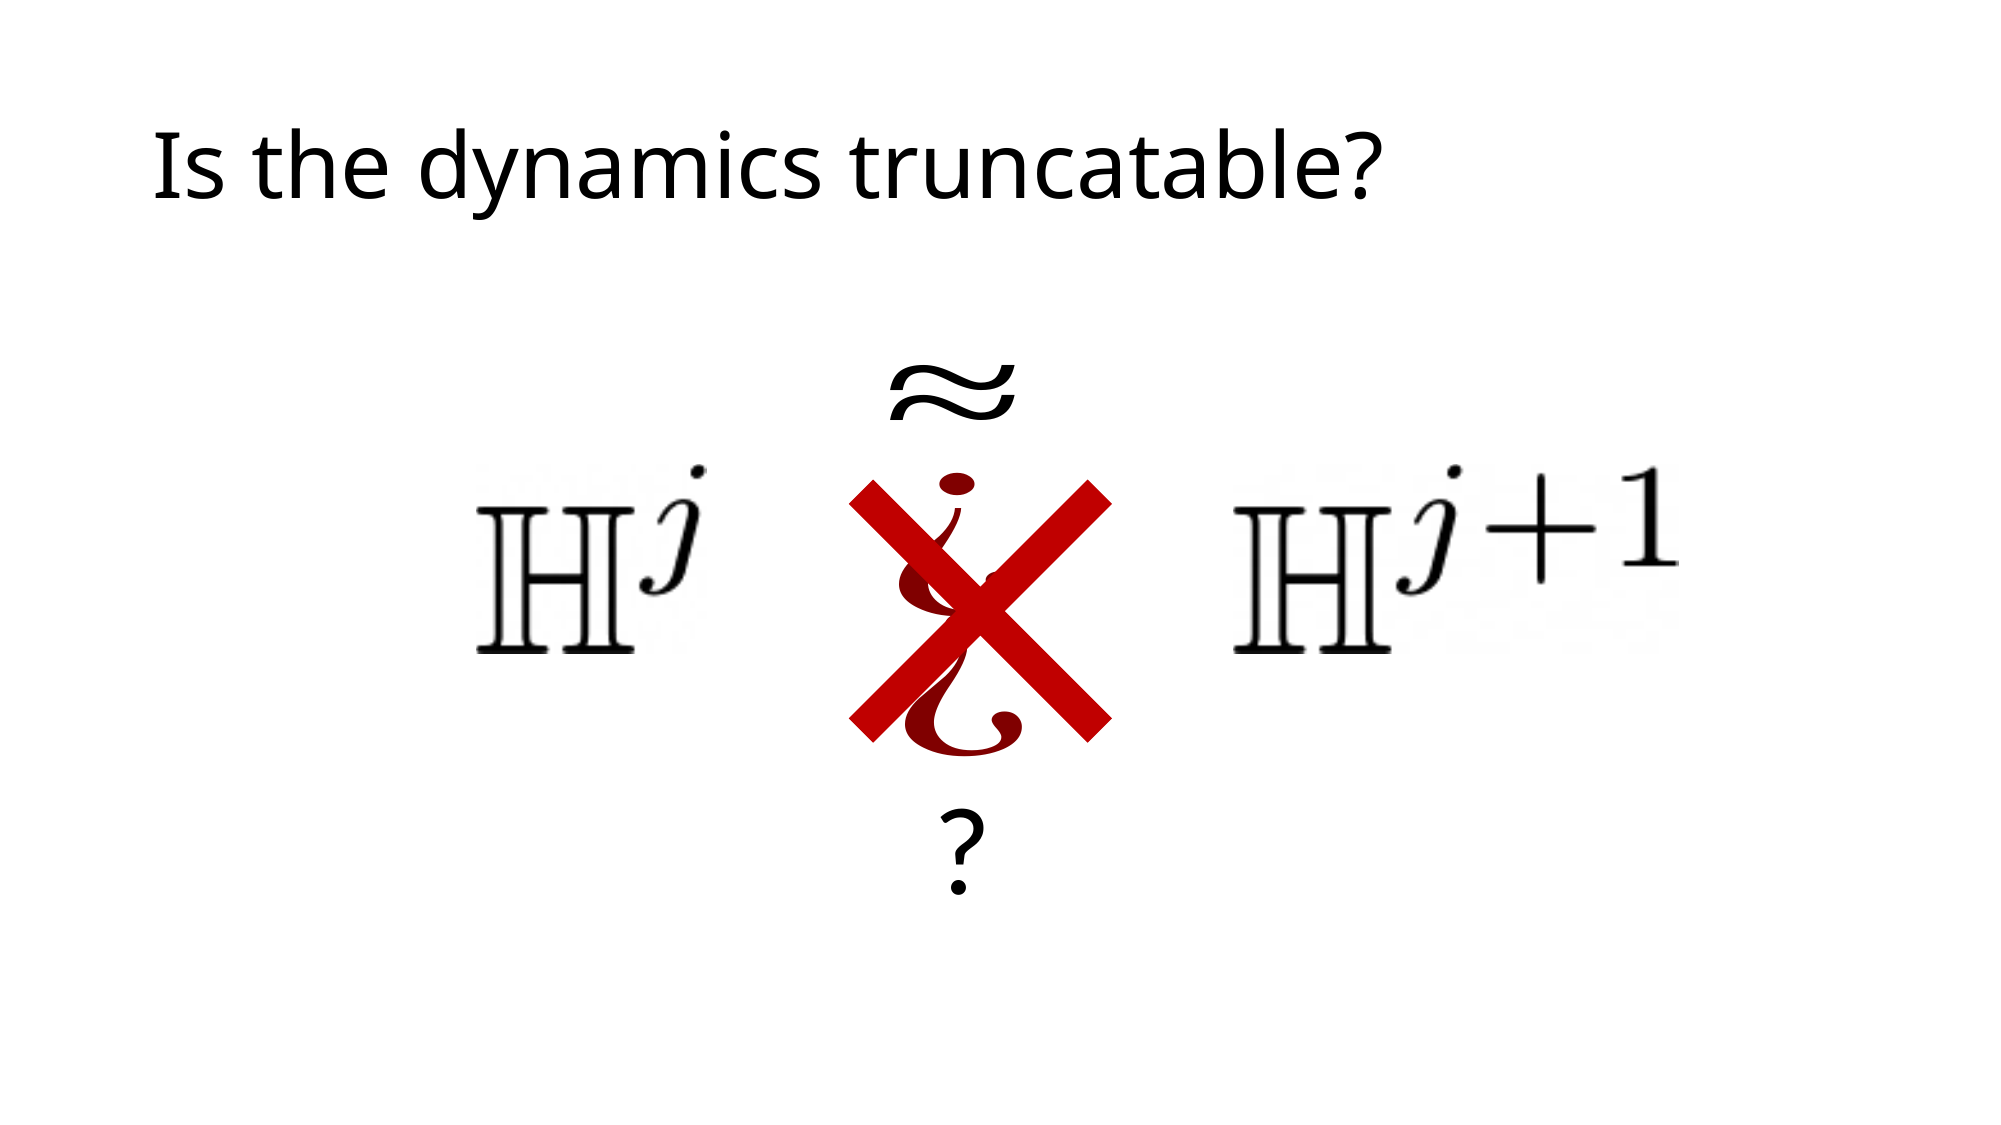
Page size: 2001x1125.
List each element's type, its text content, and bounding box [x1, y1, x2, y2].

picture [476, 464, 707, 654]
title Is the dynamics truncatable? [137, 59, 1863, 278]
text_box [848, 479, 1112, 743]
text_box ? [918, 761, 1007, 927]
picture [1233, 464, 1679, 654]
